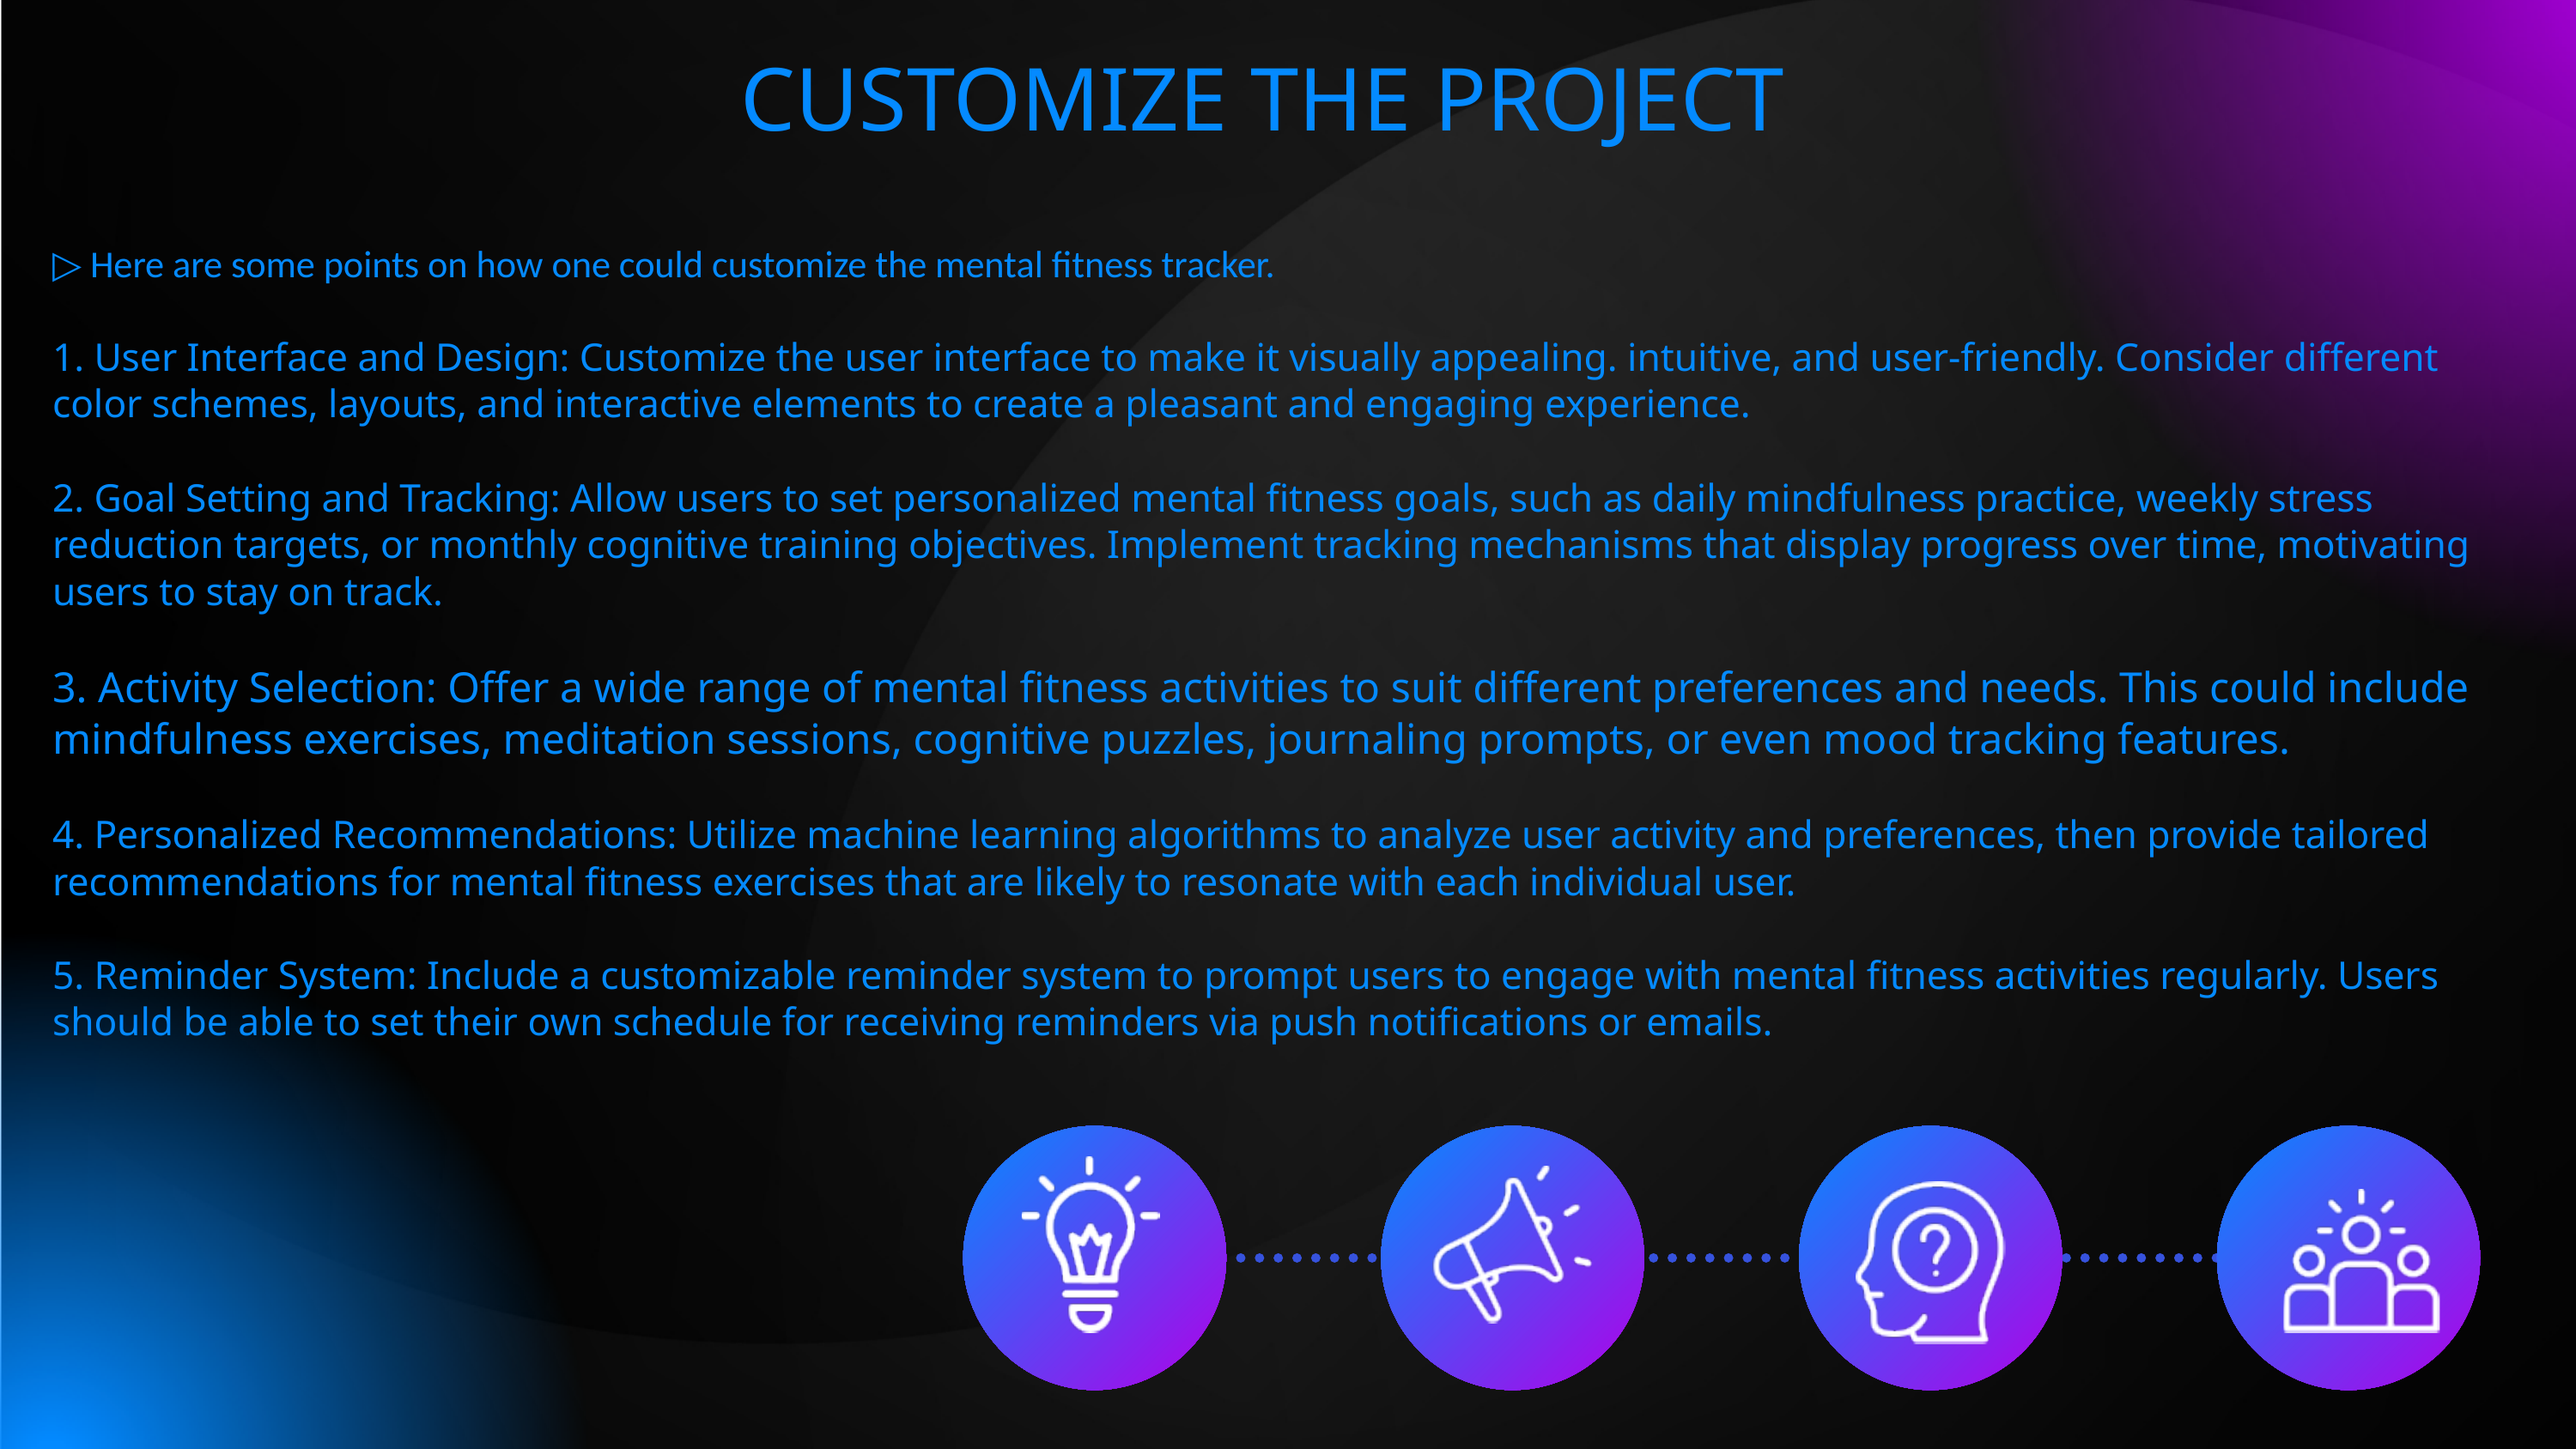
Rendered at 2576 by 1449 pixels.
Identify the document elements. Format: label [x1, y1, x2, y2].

text_box [962, 1125, 1227, 1391]
text_box [1798, 1125, 2063, 1391]
text_box [2215, 1125, 2482, 1391]
picture [0, 0, 2576, 1449]
text_box [1380, 1125, 1645, 1391]
